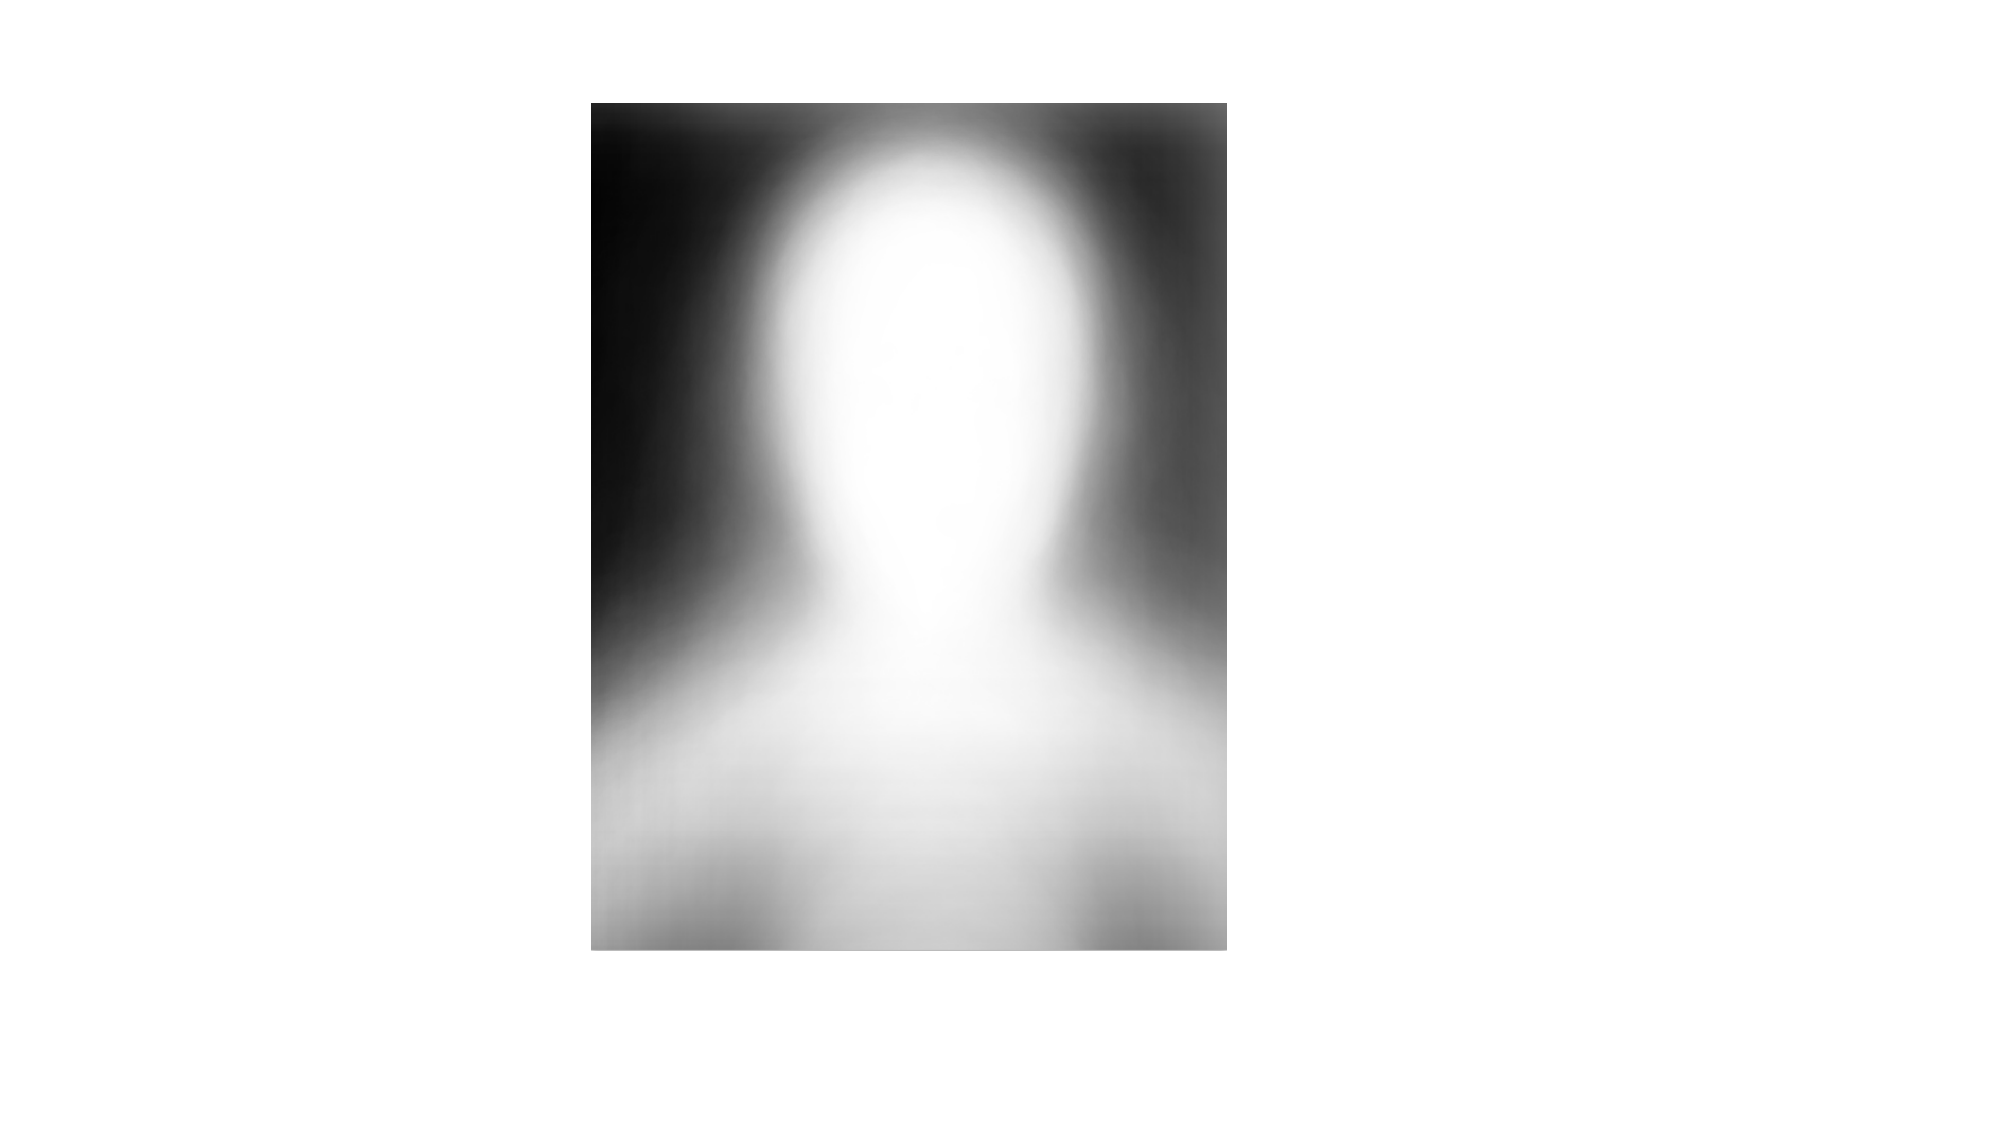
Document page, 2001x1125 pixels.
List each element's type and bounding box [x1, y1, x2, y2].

picture [591, 103, 1227, 951]
